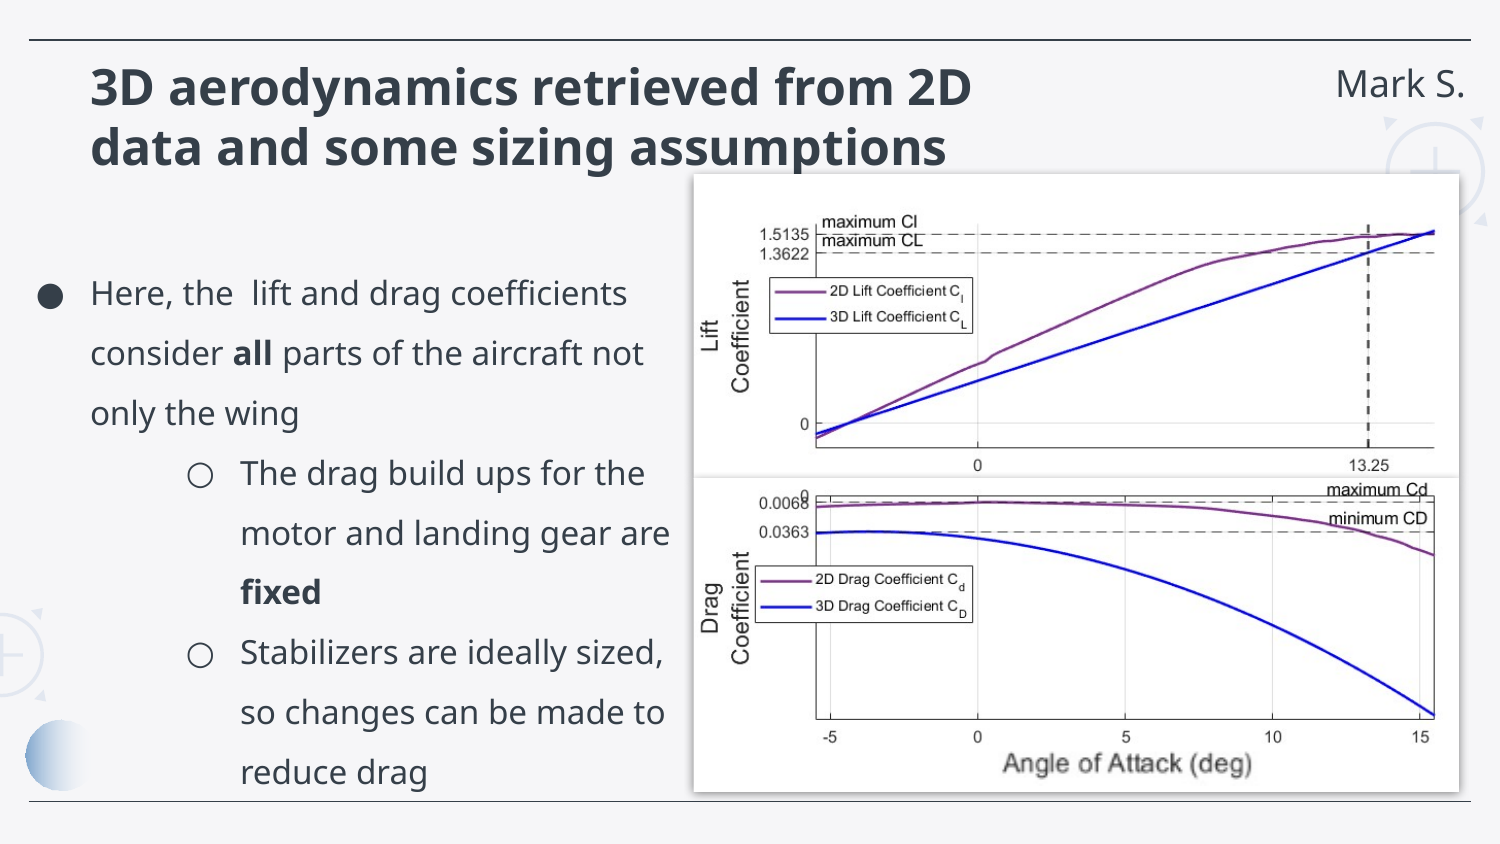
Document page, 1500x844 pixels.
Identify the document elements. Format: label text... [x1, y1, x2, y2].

text_box Here, the lift and drag coefficients consider all parts of the aircraft not only the wing The drag build ups for the motor and landing gear are fixed Stabilizers are ideally sized, so changes can be made to reduce drag [0, 197, 688, 792]
picture [693, 174, 1460, 793]
text_box Mark S. [1320, 0, 1500, 115]
title 3D aerodynamics retrieved from 2D data and some sizing assumptions [0, 40, 1087, 197]
